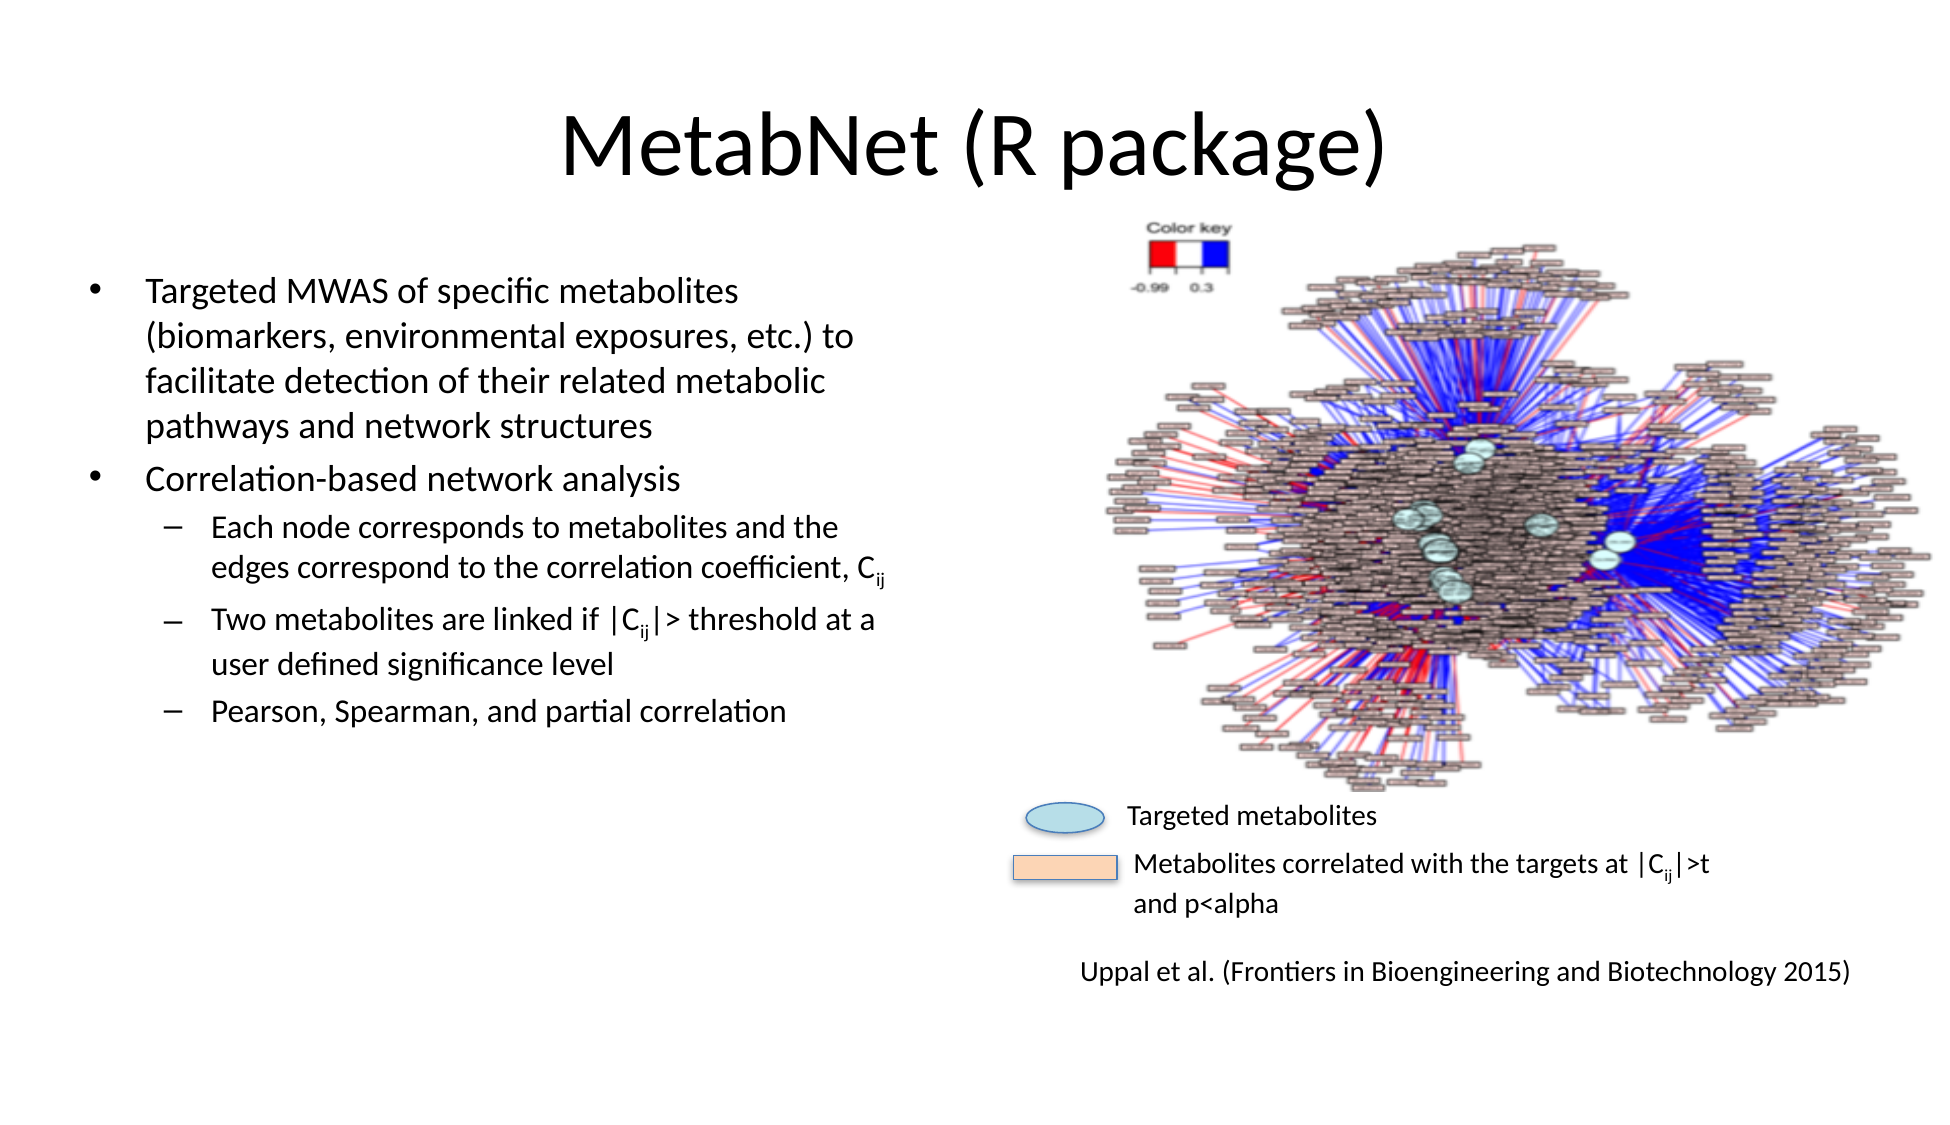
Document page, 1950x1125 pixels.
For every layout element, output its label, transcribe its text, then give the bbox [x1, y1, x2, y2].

title MetabNet (R package) [97, 45, 1853, 233]
text_box [1013, 855, 1118, 880]
text_box Targeted metabolites [1112, 800, 1393, 839]
list Targeted MWAS of specific metabolites (biomarkers, environmental exposures, etc.) to facilitate detection of their related metabolic pathways and network structures Correlation-based network analysis Each node corresponds to metabolites and the edges correspond to the correlation coefficient, Cij Two metabolites are linked if |Cij|> threshold at a user defined significance level Pearson, Spearman, and partial correlation [74, 258, 936, 907]
text_box Uppal et al. (Frontiers in Bioengineering and Biotechnology 2015) [1065, 944, 1873, 995]
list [1101, 204, 1943, 792]
text_box [1025, 801, 1105, 834]
text_box Metabolites correlated with the targets at |Cij|>t and p<alpha [1118, 837, 1732, 927]
